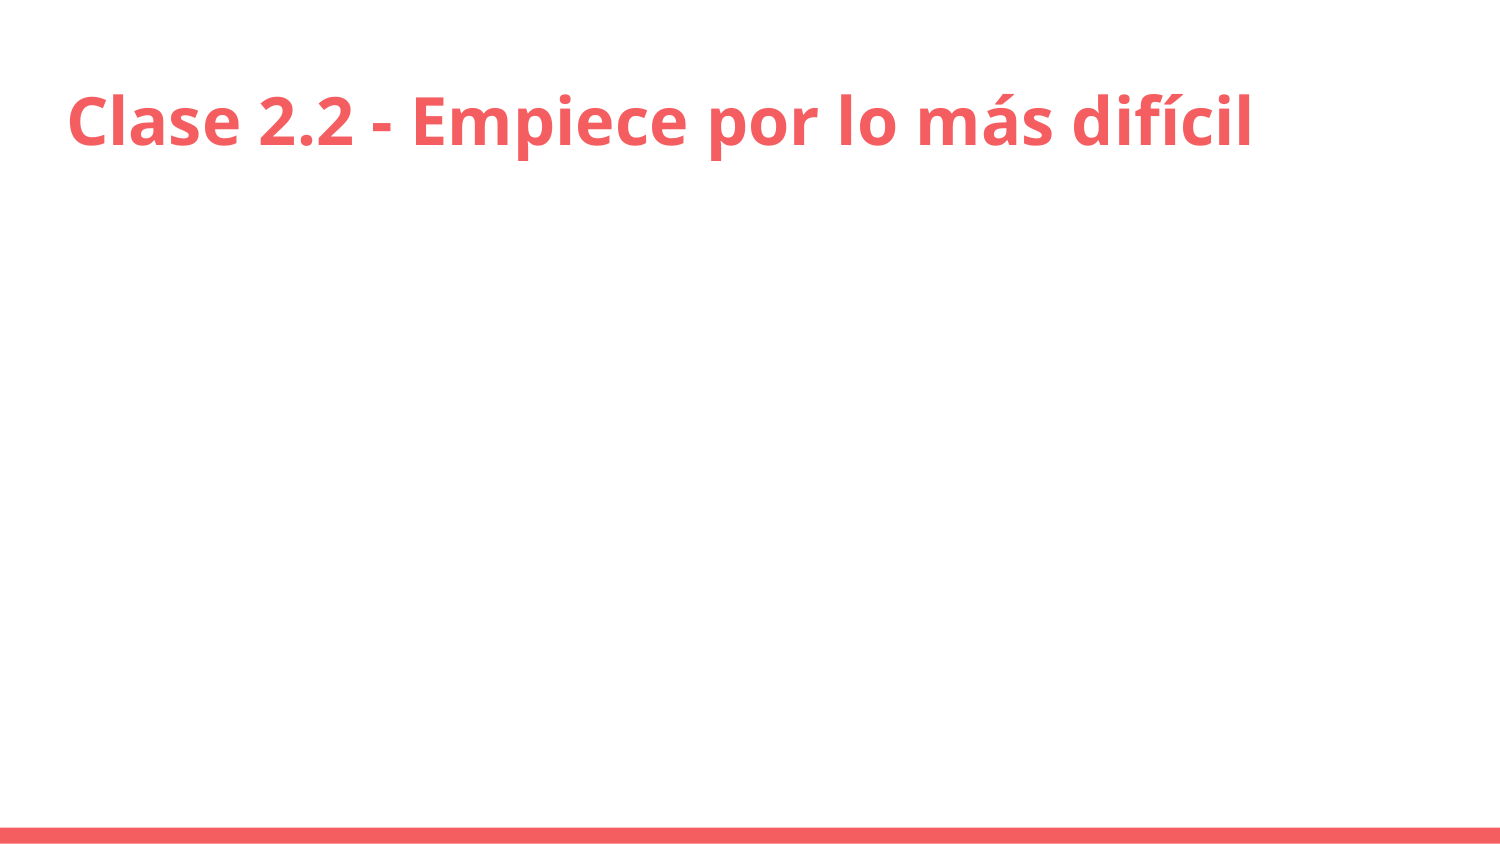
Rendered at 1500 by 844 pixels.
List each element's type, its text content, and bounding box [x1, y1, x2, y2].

title Clase 2.2 - Empiece por lo más difícil [51, 64, 1449, 167]
